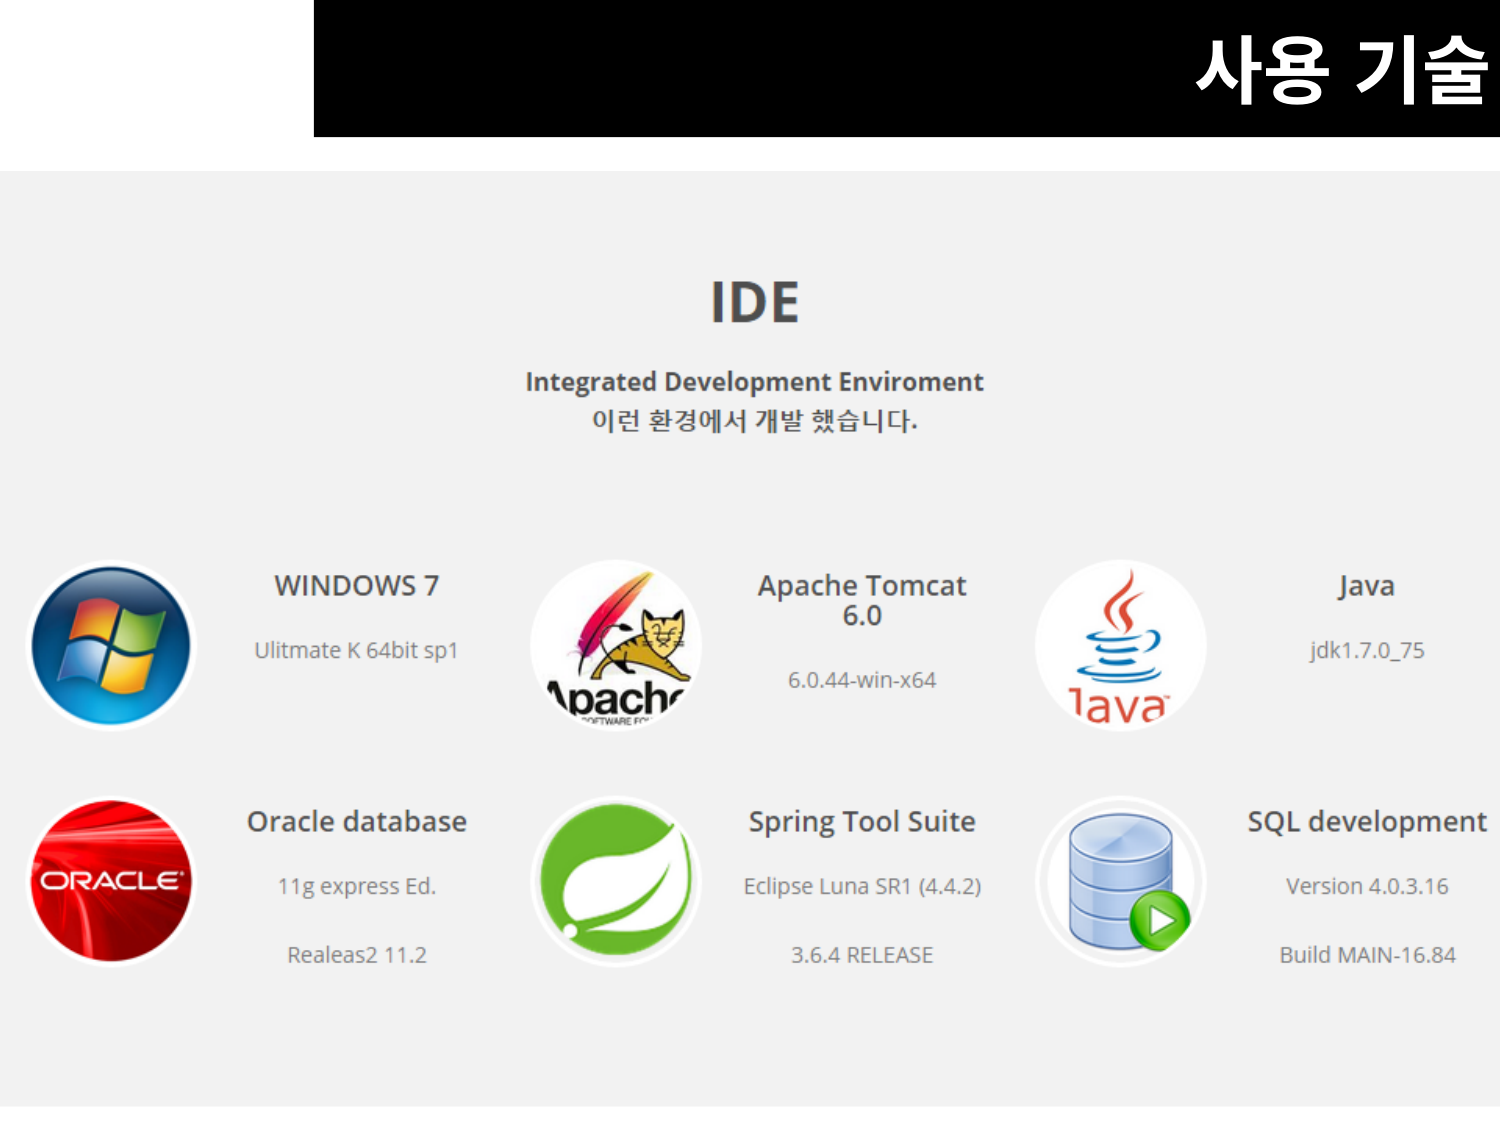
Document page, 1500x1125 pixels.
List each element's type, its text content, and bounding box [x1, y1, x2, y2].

picture [0, 171, 1500, 1118]
text_box 사용 기술 [312, 0, 1500, 139]
